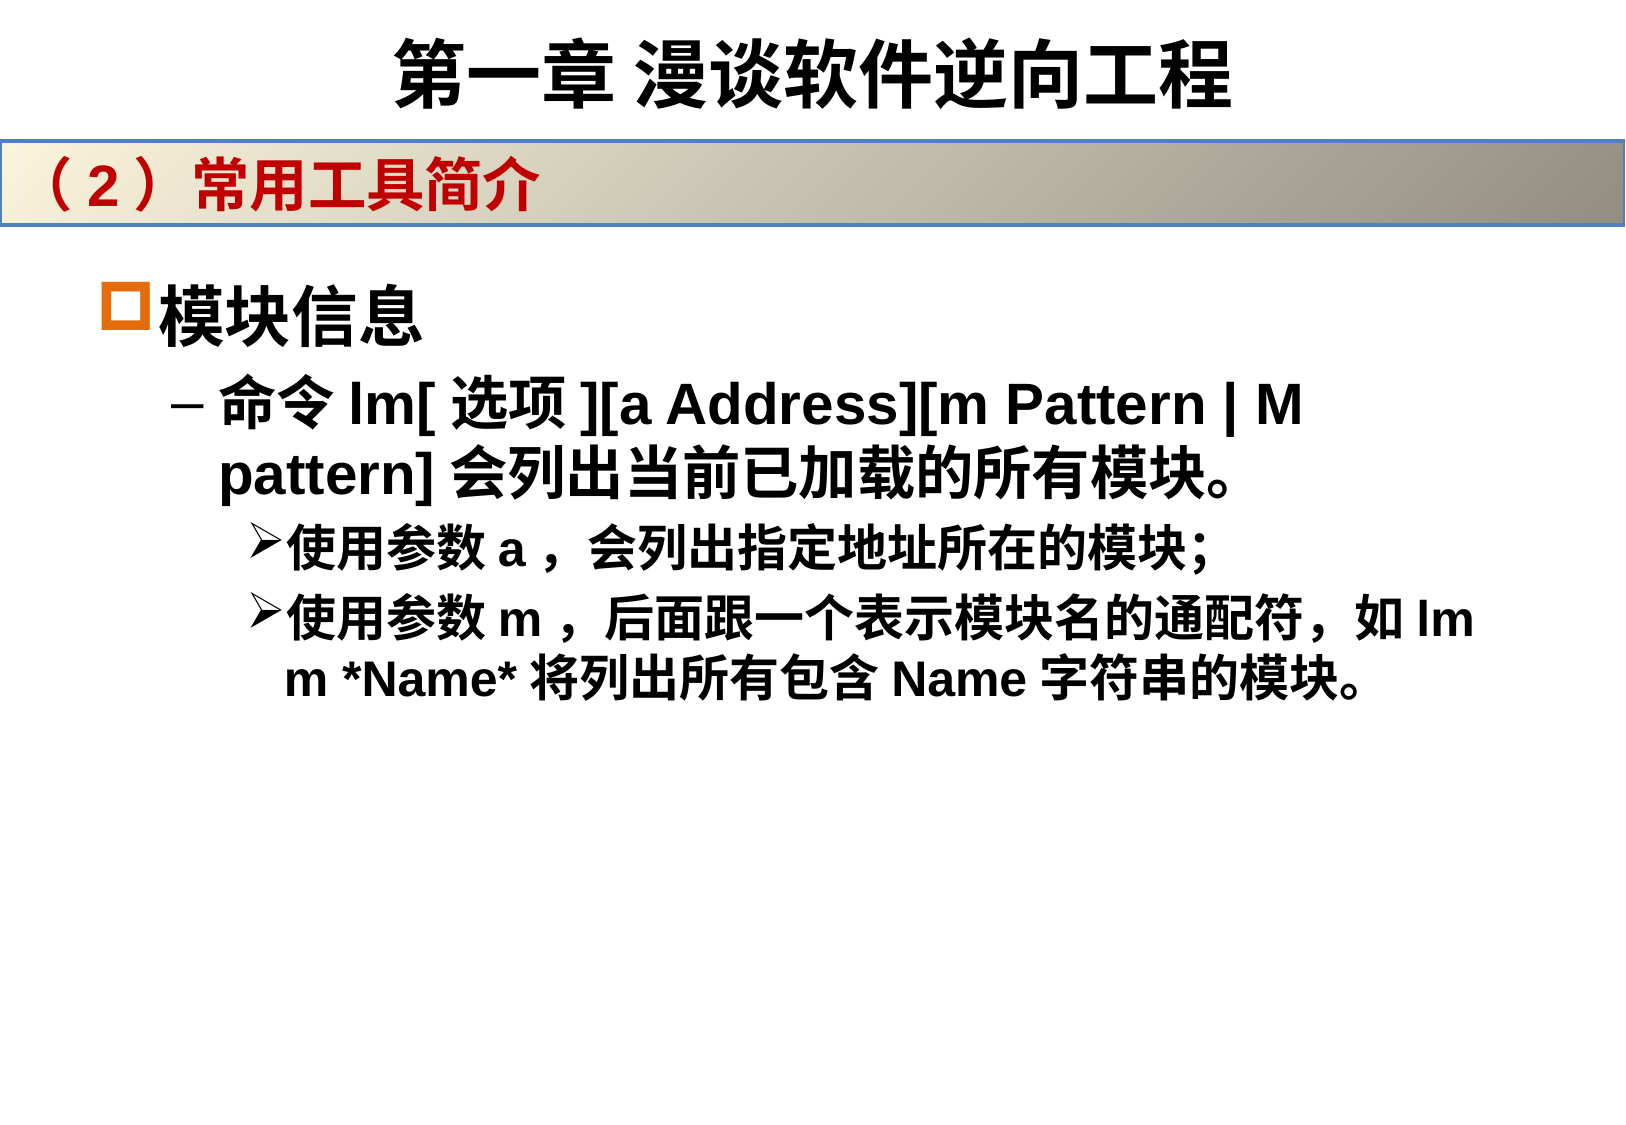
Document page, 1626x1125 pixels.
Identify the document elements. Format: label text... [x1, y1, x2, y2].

title 第一章 漫谈软件逆向工程 [81, 19, 1544, 126]
text_box （2）常用工具简介 [0, 139, 1625, 227]
list 模块信息 命令lm[选项][a Address][m Pattern | M pattern]会列出当前已加载的所有模块。 使用参数a，会列出指定地址所在的模块； 使用参数m，后面跟一个表示模块名的通配符，如lm m *Name*将列出所有包含Name字符串的模块。 [81, 267, 1544, 1047]
